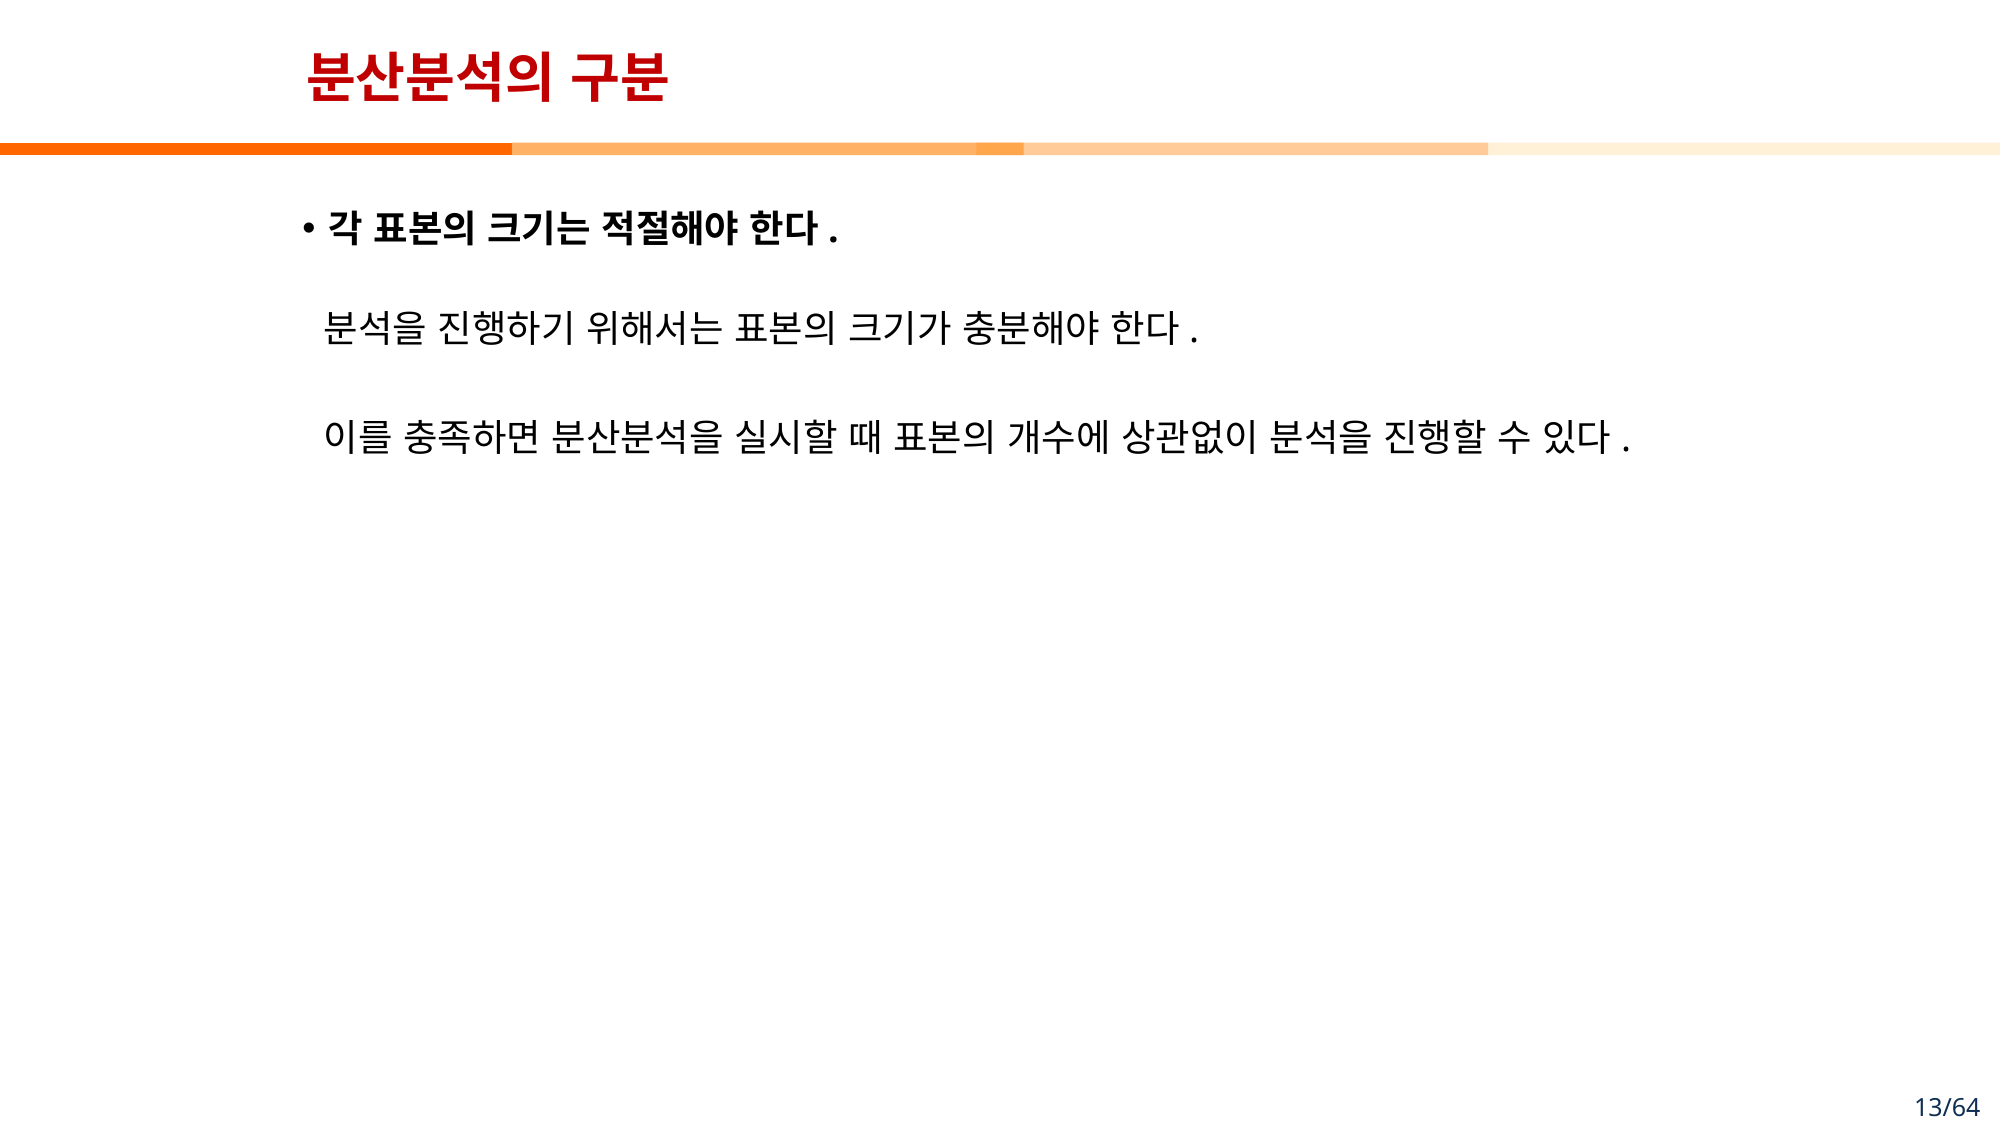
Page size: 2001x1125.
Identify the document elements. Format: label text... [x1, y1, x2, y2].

title 분산분석의 구분 [291, 31, 1532, 122]
text_box 분석을 진행하기 위해서는 표본의 크기가 충분해야 한다. 이를 충족하면 분산분석을 실시할 때 표본의 개수에 상관없이 분석을 진행할 수 있다. [287, 289, 1706, 362]
text_box 각 표본의 크기는 적절해야 한다. [287, 174, 1706, 248]
